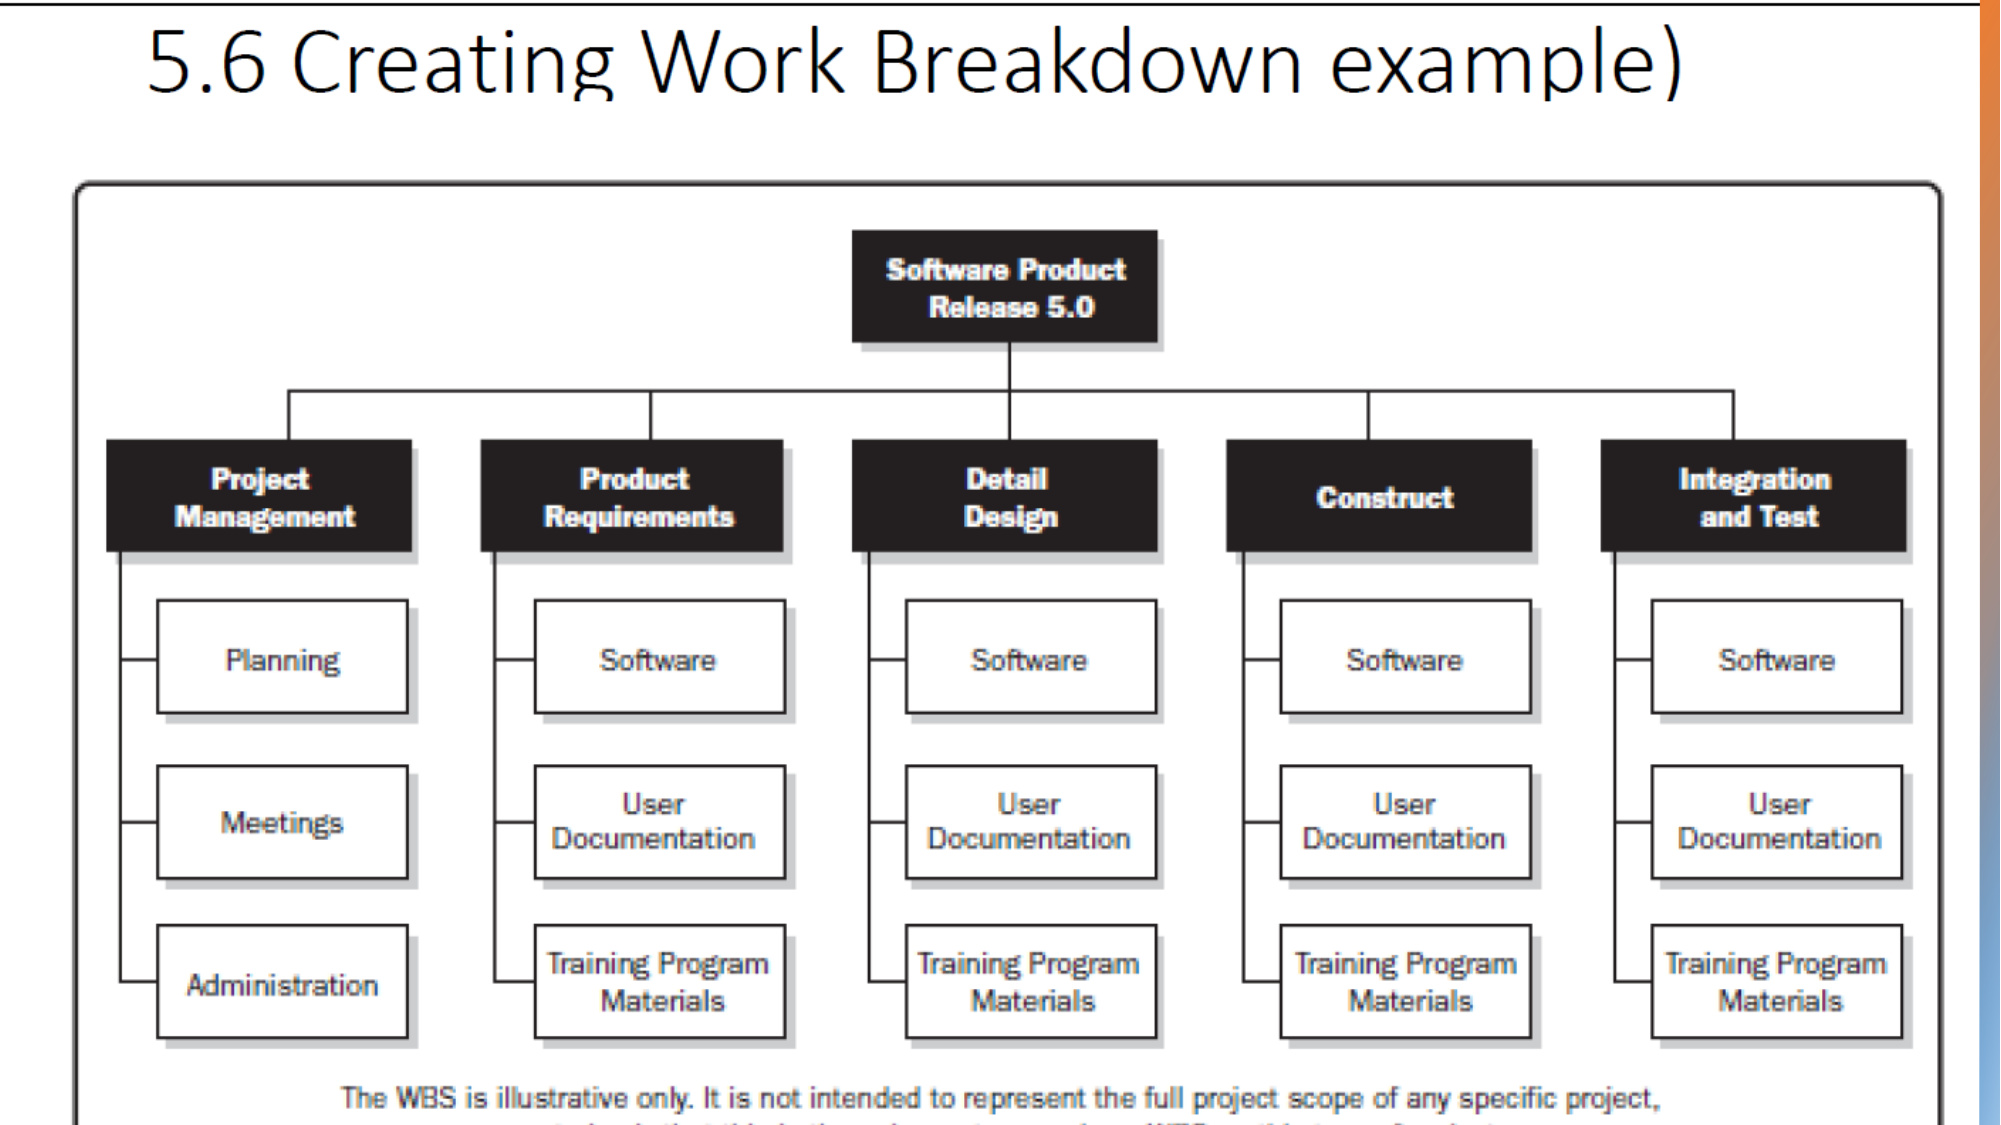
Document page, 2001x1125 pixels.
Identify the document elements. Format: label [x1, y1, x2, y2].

text_box [1979, 0, 2000, 1125]
list [0, 0, 1979, 1125]
